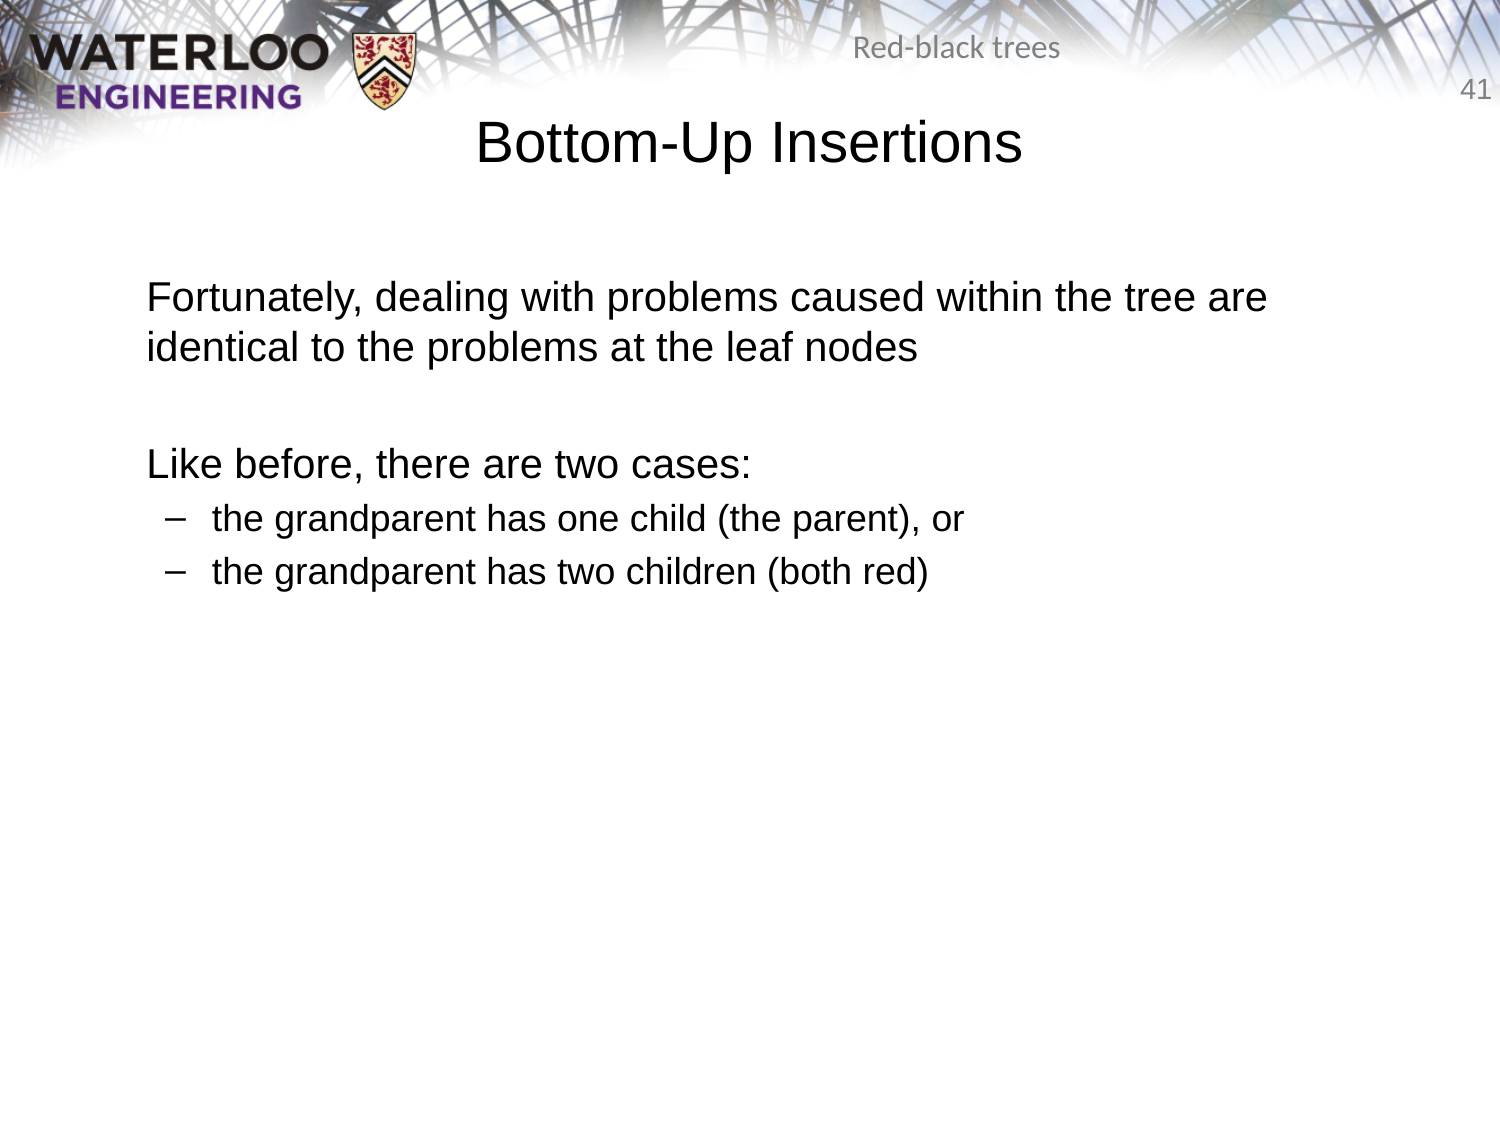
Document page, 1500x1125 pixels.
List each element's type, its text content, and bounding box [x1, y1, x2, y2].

title Bottom-Up Insertions [74, 44, 1426, 233]
list Fortunately, dealing with problems caused within the tree are identical to the problems at the leaf nodes Like before, there are two cases: the grandparent has one child (the parent), or the grandparent has two children (both red) [74, 262, 1426, 1006]
picture [0, 0, 1500, 1125]
